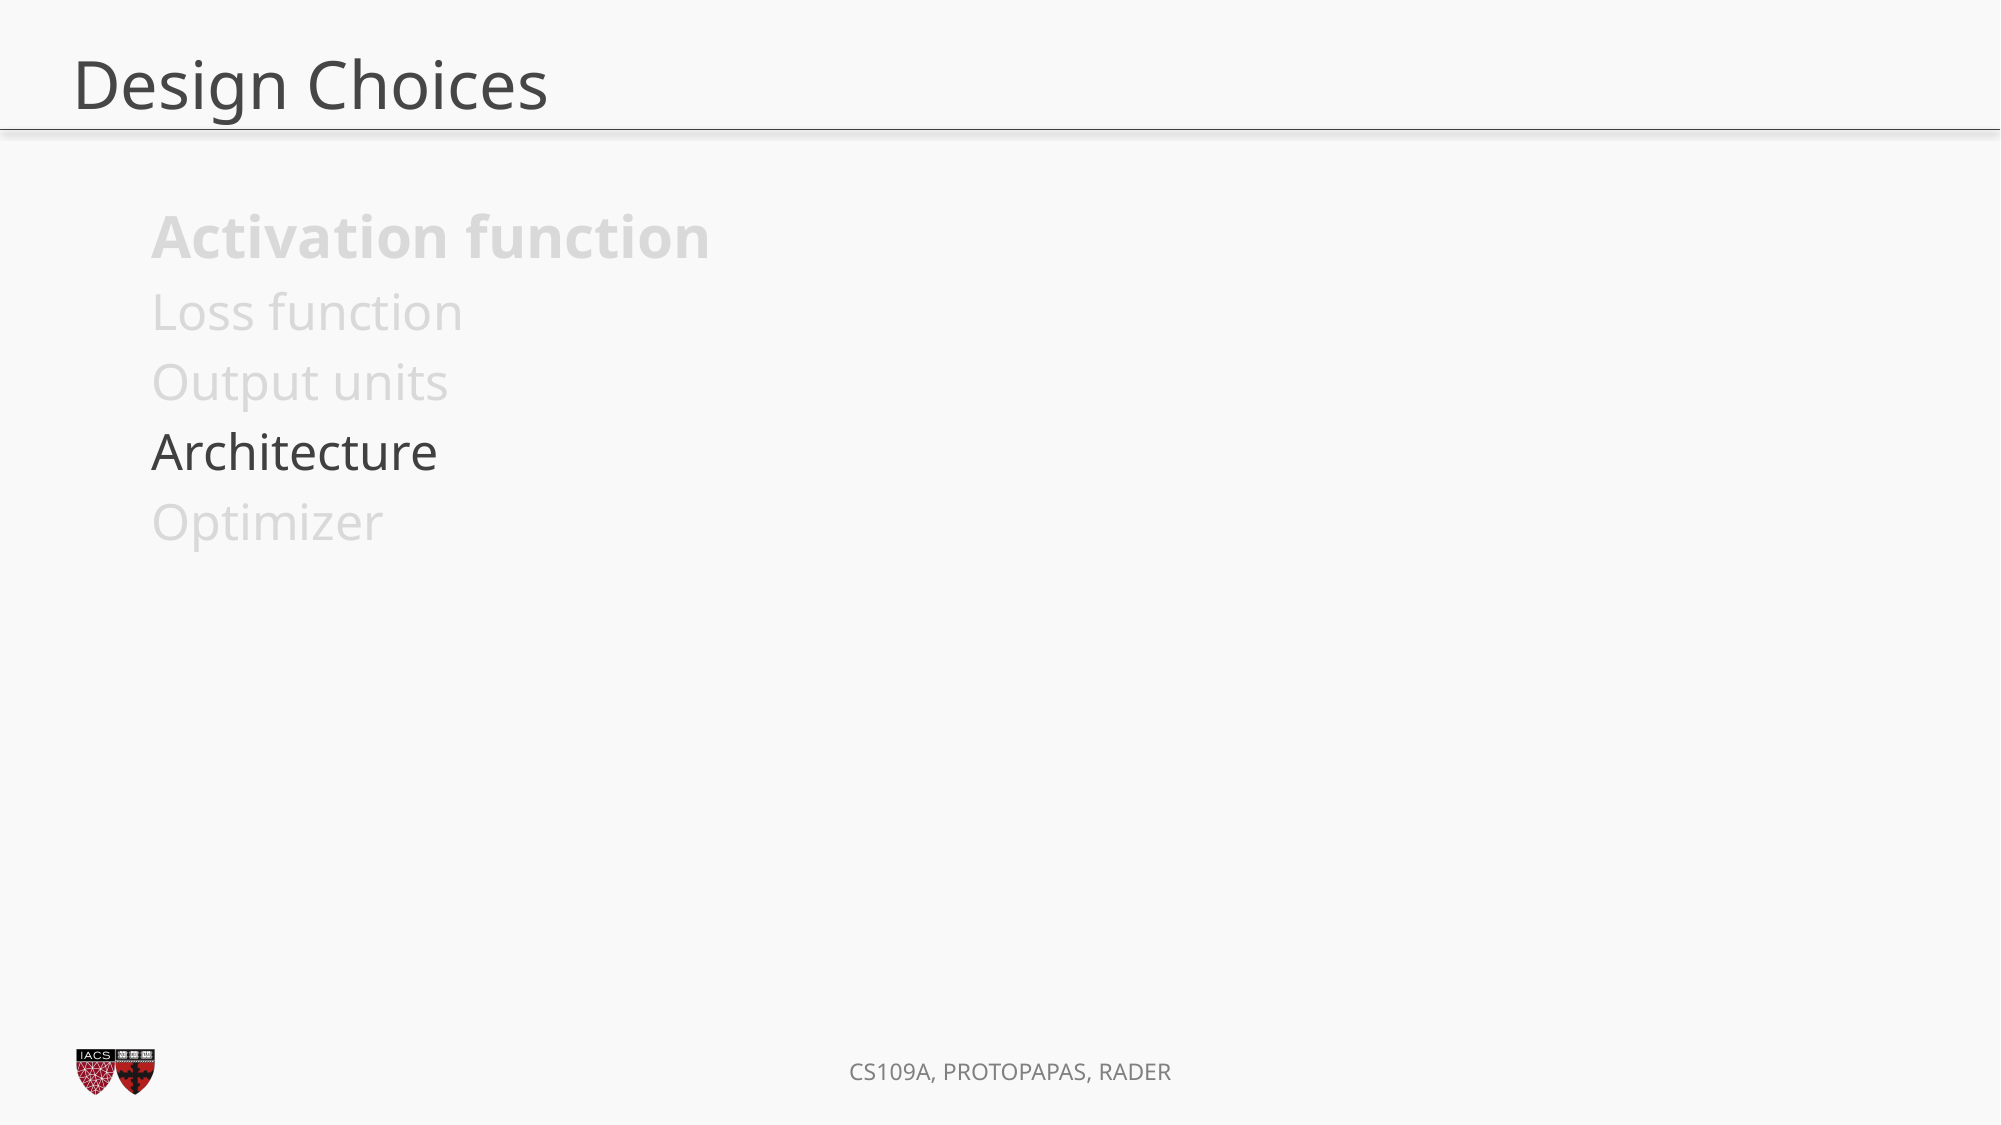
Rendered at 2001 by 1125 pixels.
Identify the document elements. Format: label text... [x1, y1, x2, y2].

title Design Choices [57, 35, 1943, 162]
picture [75, 1049, 155, 1095]
list Activation function Loss function Output units Architecture Optimizer [136, 193, 1831, 540]
